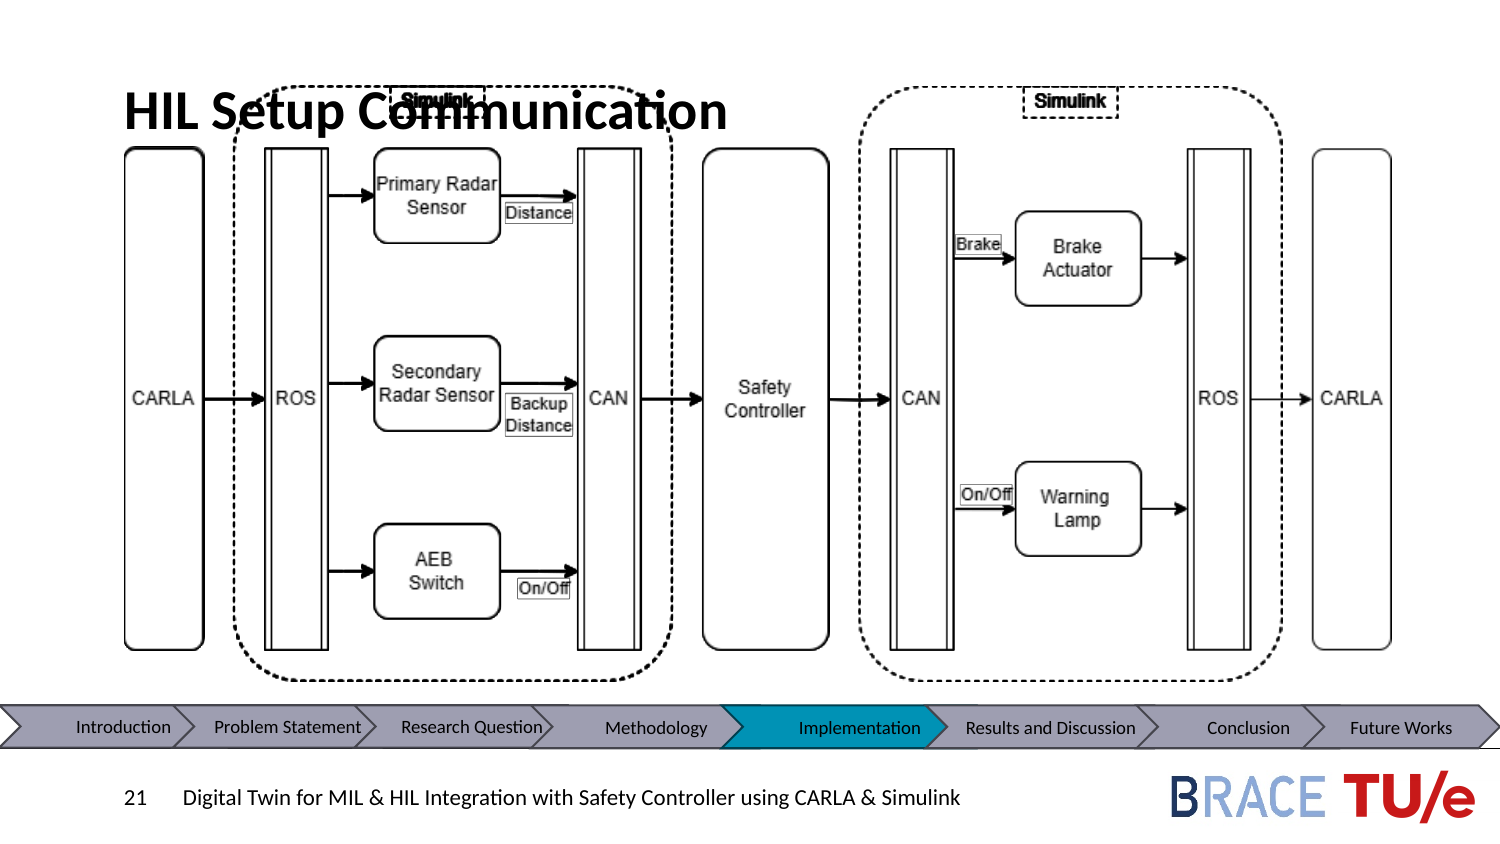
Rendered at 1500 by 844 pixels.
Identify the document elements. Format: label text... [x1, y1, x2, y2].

footer Digital Twin for MIL & HIL Integration with Safety Controller using CARLA & Simulink [183, 749, 1158, 844]
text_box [0, 705, 1500, 749]
picture [124, 85, 1392, 683]
slide_number 21 [0, 749, 183, 844]
picture [1158, 749, 1500, 844]
